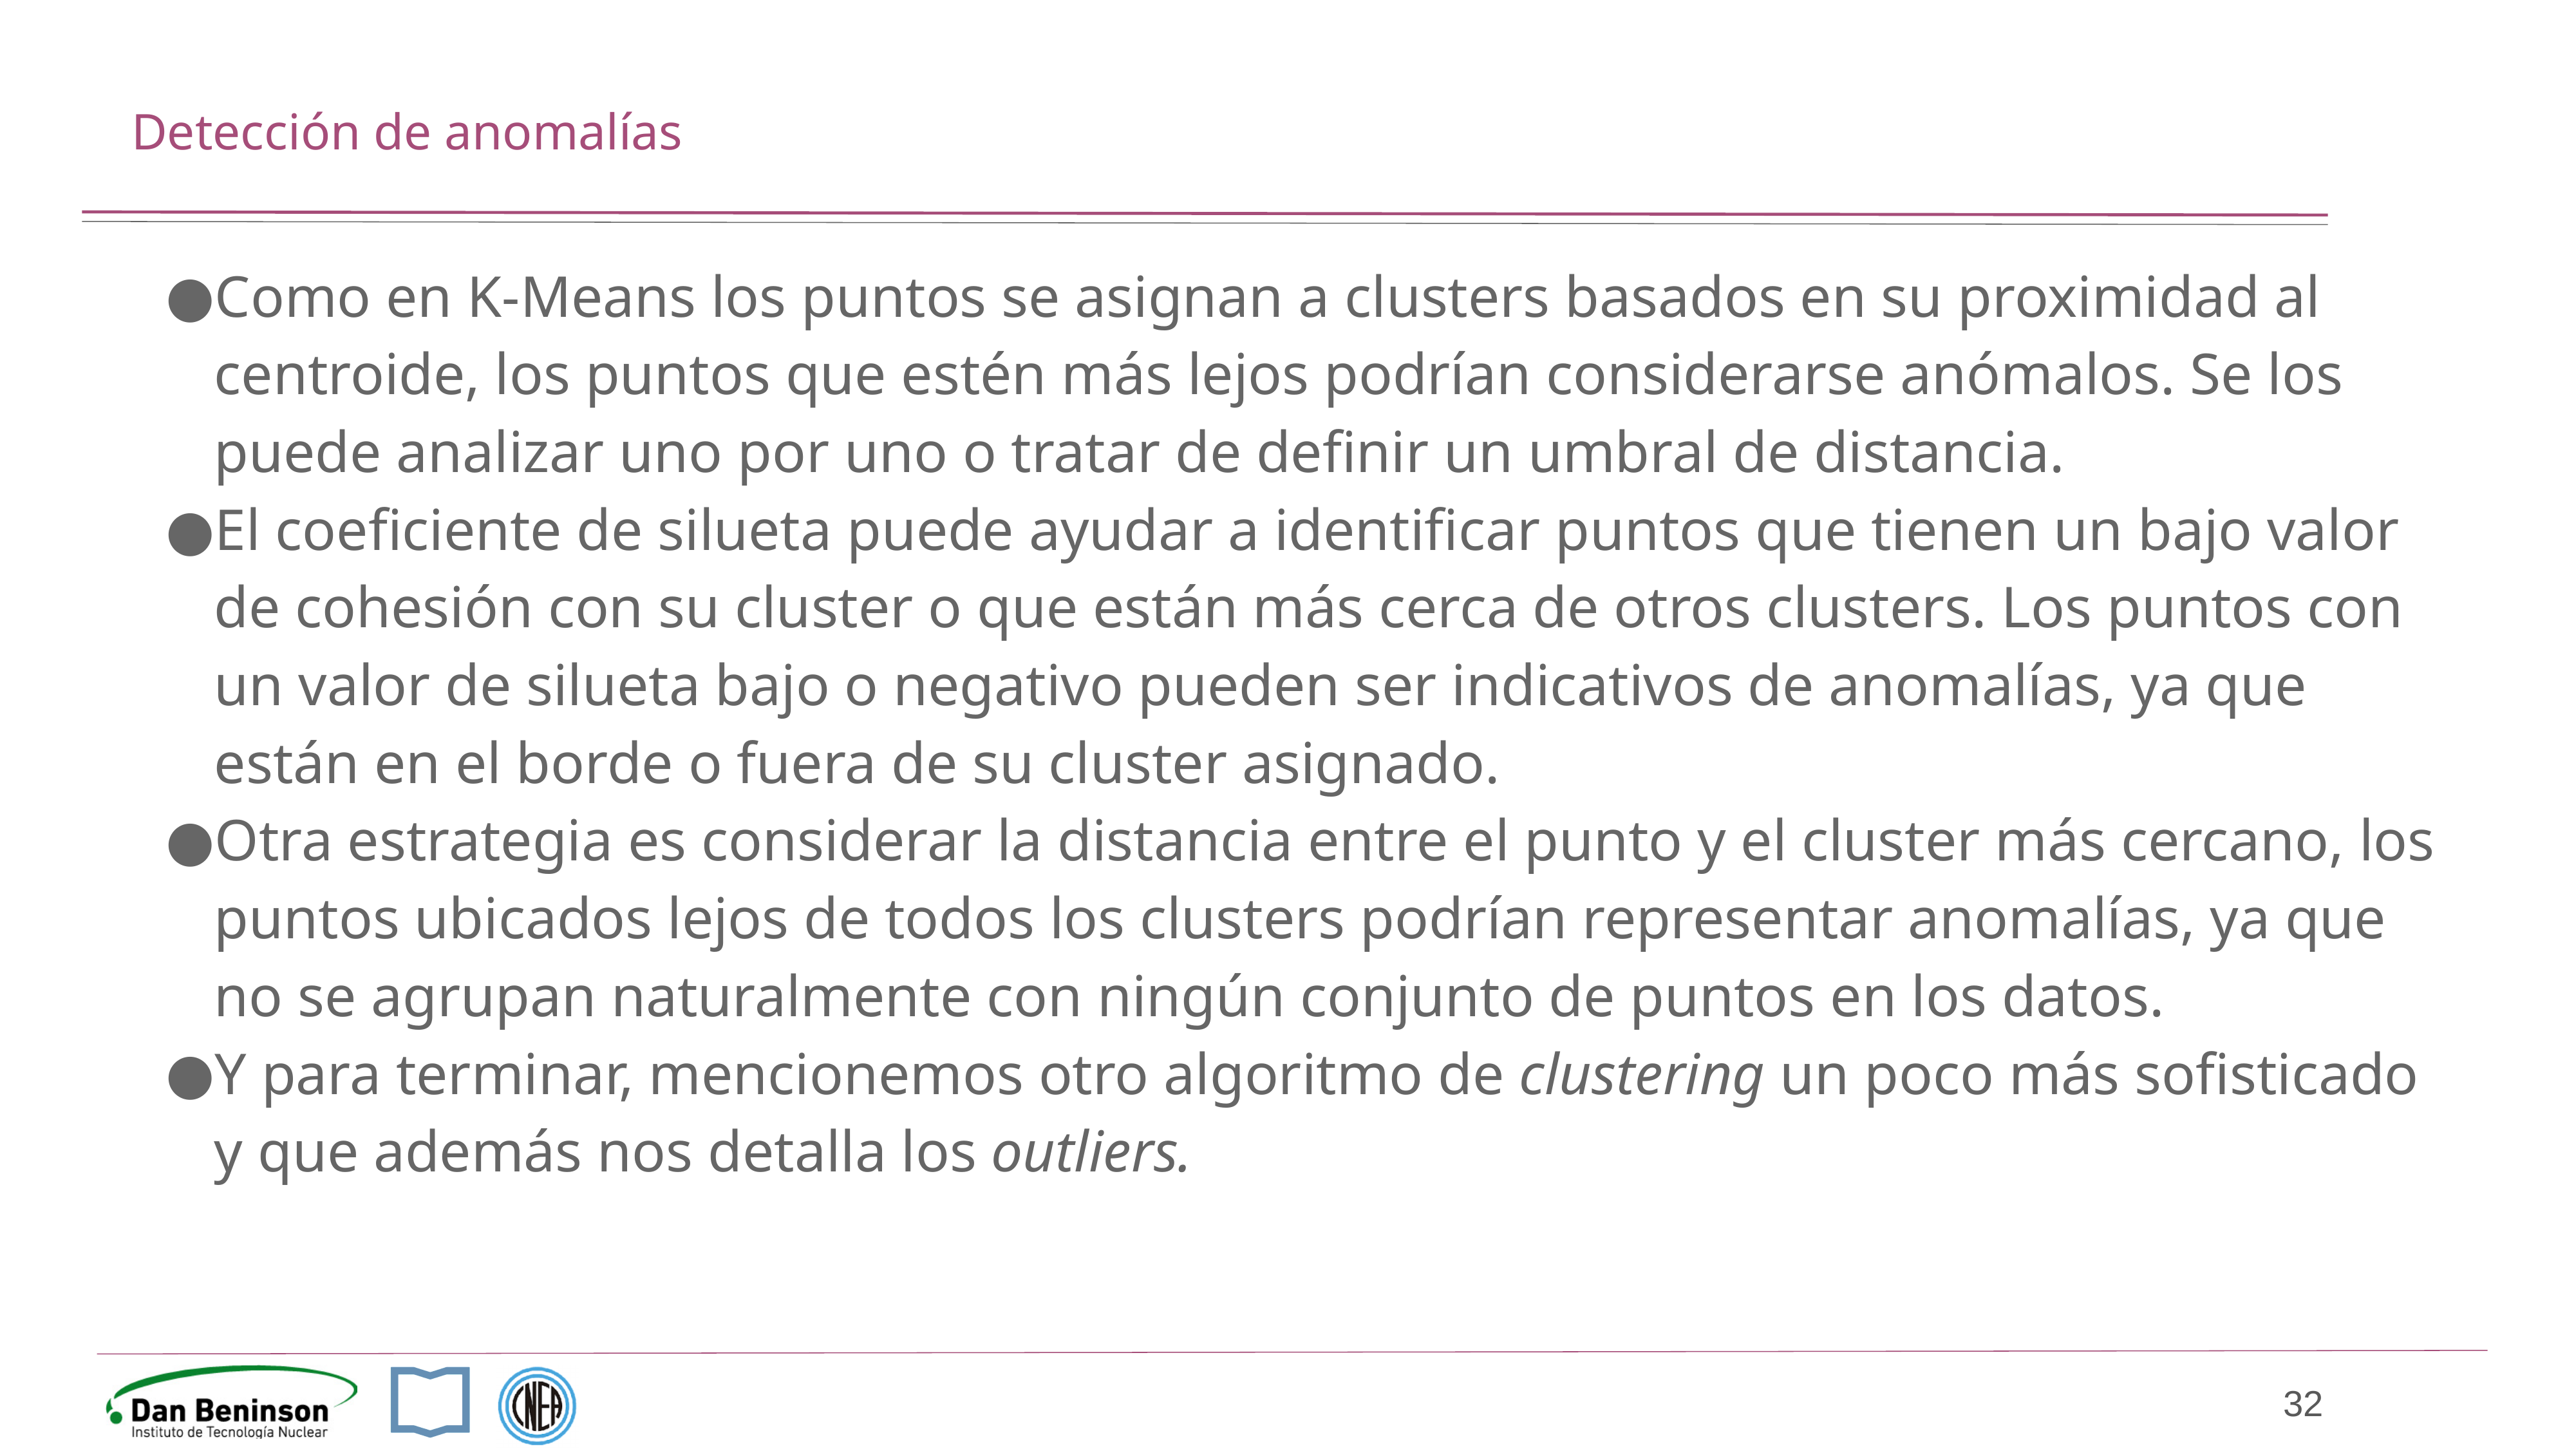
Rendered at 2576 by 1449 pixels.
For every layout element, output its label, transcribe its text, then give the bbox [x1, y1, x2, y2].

title Detección de anomalías [106, 74, 2352, 186]
picture [496, 1365, 579, 1448]
picture [106, 1365, 357, 1439]
list Como en K-Means los puntos se asignan a clusters basados en su proximidad al centroide, los puntos que estén más lejos podrían considerarse anómalos. Se los puede analizar uno por uno o tratar de definir un umbral de distancia. El coeficiente de silueta puede ayudar a identificar puntos que tienen un bajo valor de cohesión con su cluster o que están más cerca de otros clusters. Los puntos con un valor de silueta bajo o negativo pueden ser indicativos de anomalías, ya que están en el borde o fuera de su cluster asignado. Otra estrategia es considerar la distancia entre el punto y el cluster más cercano, los puntos ubicados lejos de todos los clusters podrían representar anomalías, ya que no se agrupan naturalmente con ningún conjunto de puntos en los datos. Y para terminar, mencionemos otro algoritmo de clustering un poco más sofisticado y que además nos detalla los outliers. [140, 224, 2488, 1225]
picture [389, 1365, 473, 1439]
